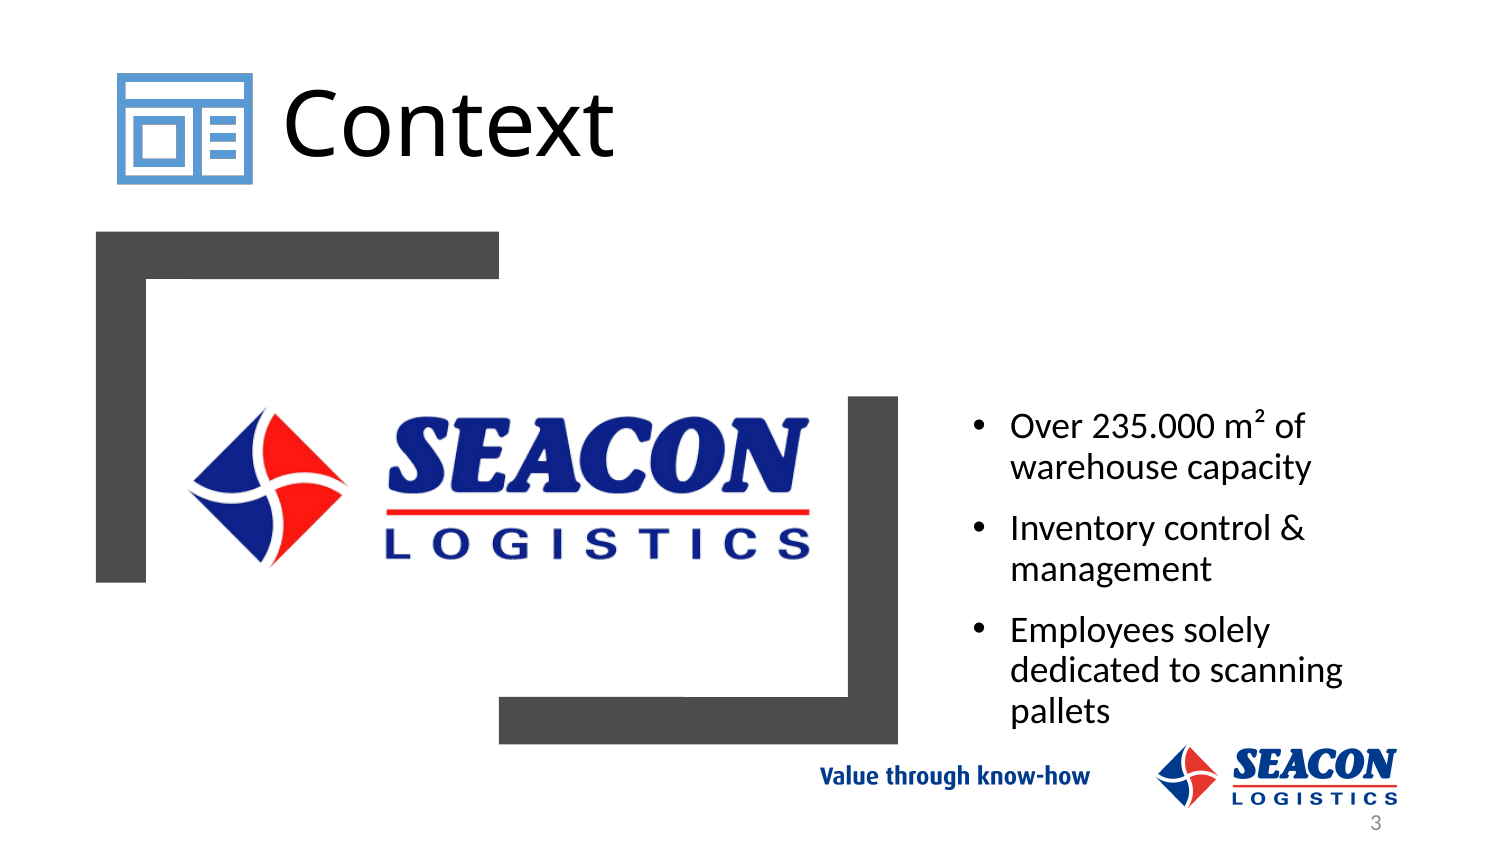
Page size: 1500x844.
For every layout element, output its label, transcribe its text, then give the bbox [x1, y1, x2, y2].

picture [820, 744, 1397, 809]
text_box [498, 396, 898, 745]
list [186, 406, 810, 570]
text_box [102, 44, 267, 209]
text_box Context [267, 45, 1397, 208]
text_box [95, 231, 499, 583]
list Over 235.000 m² of warehouse capacity Inventory control & management Employees solely dedicated to scanning pallets [957, 393, 1404, 745]
slide_number 3 [1059, 798, 1397, 844]
